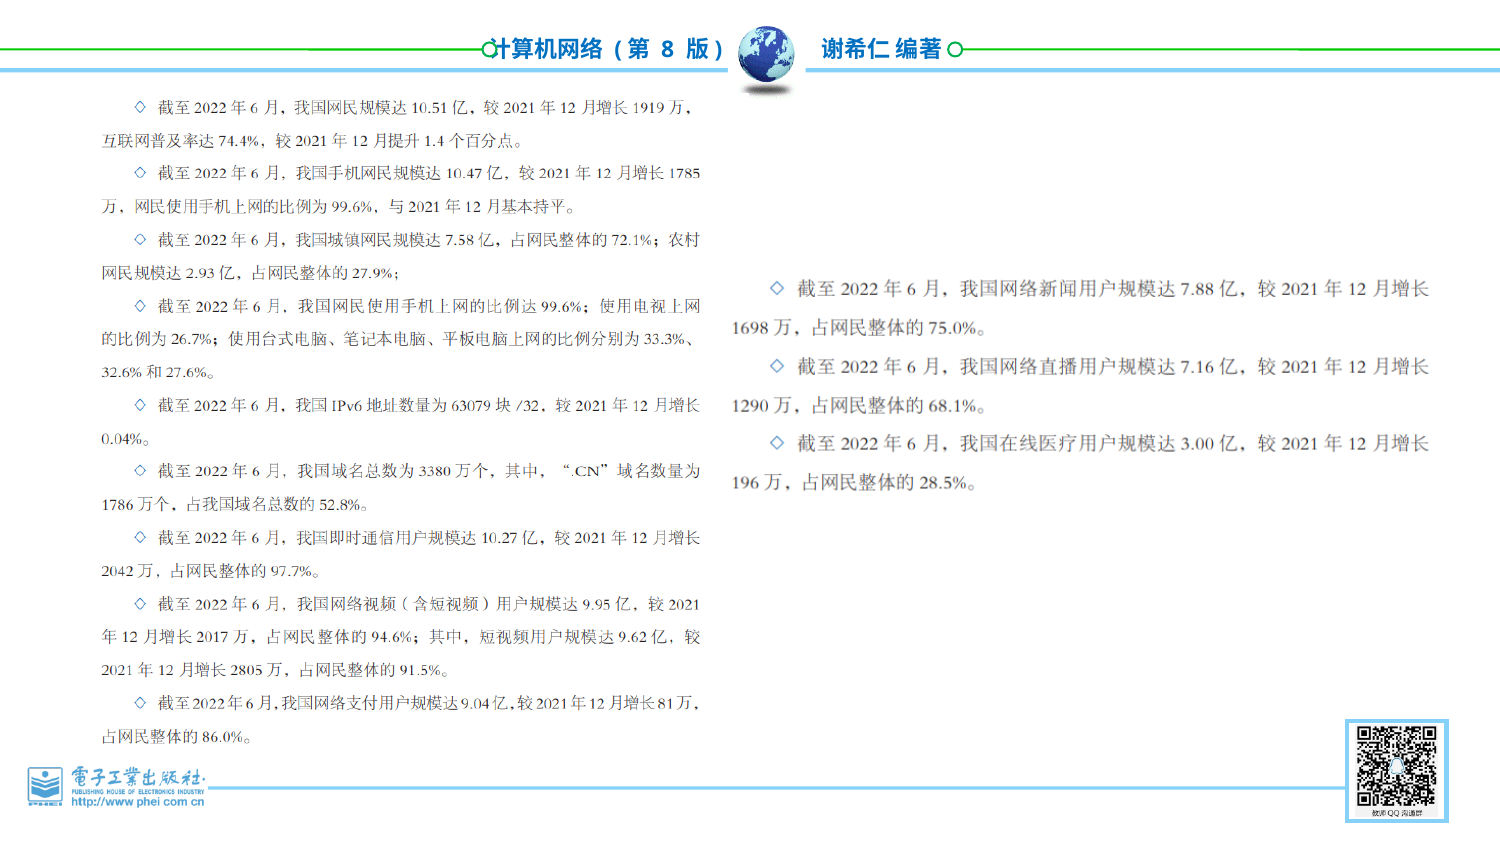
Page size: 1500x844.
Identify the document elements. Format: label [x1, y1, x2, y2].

picture [23, 24, 1457, 809]
picture [1355, 724, 1438, 817]
